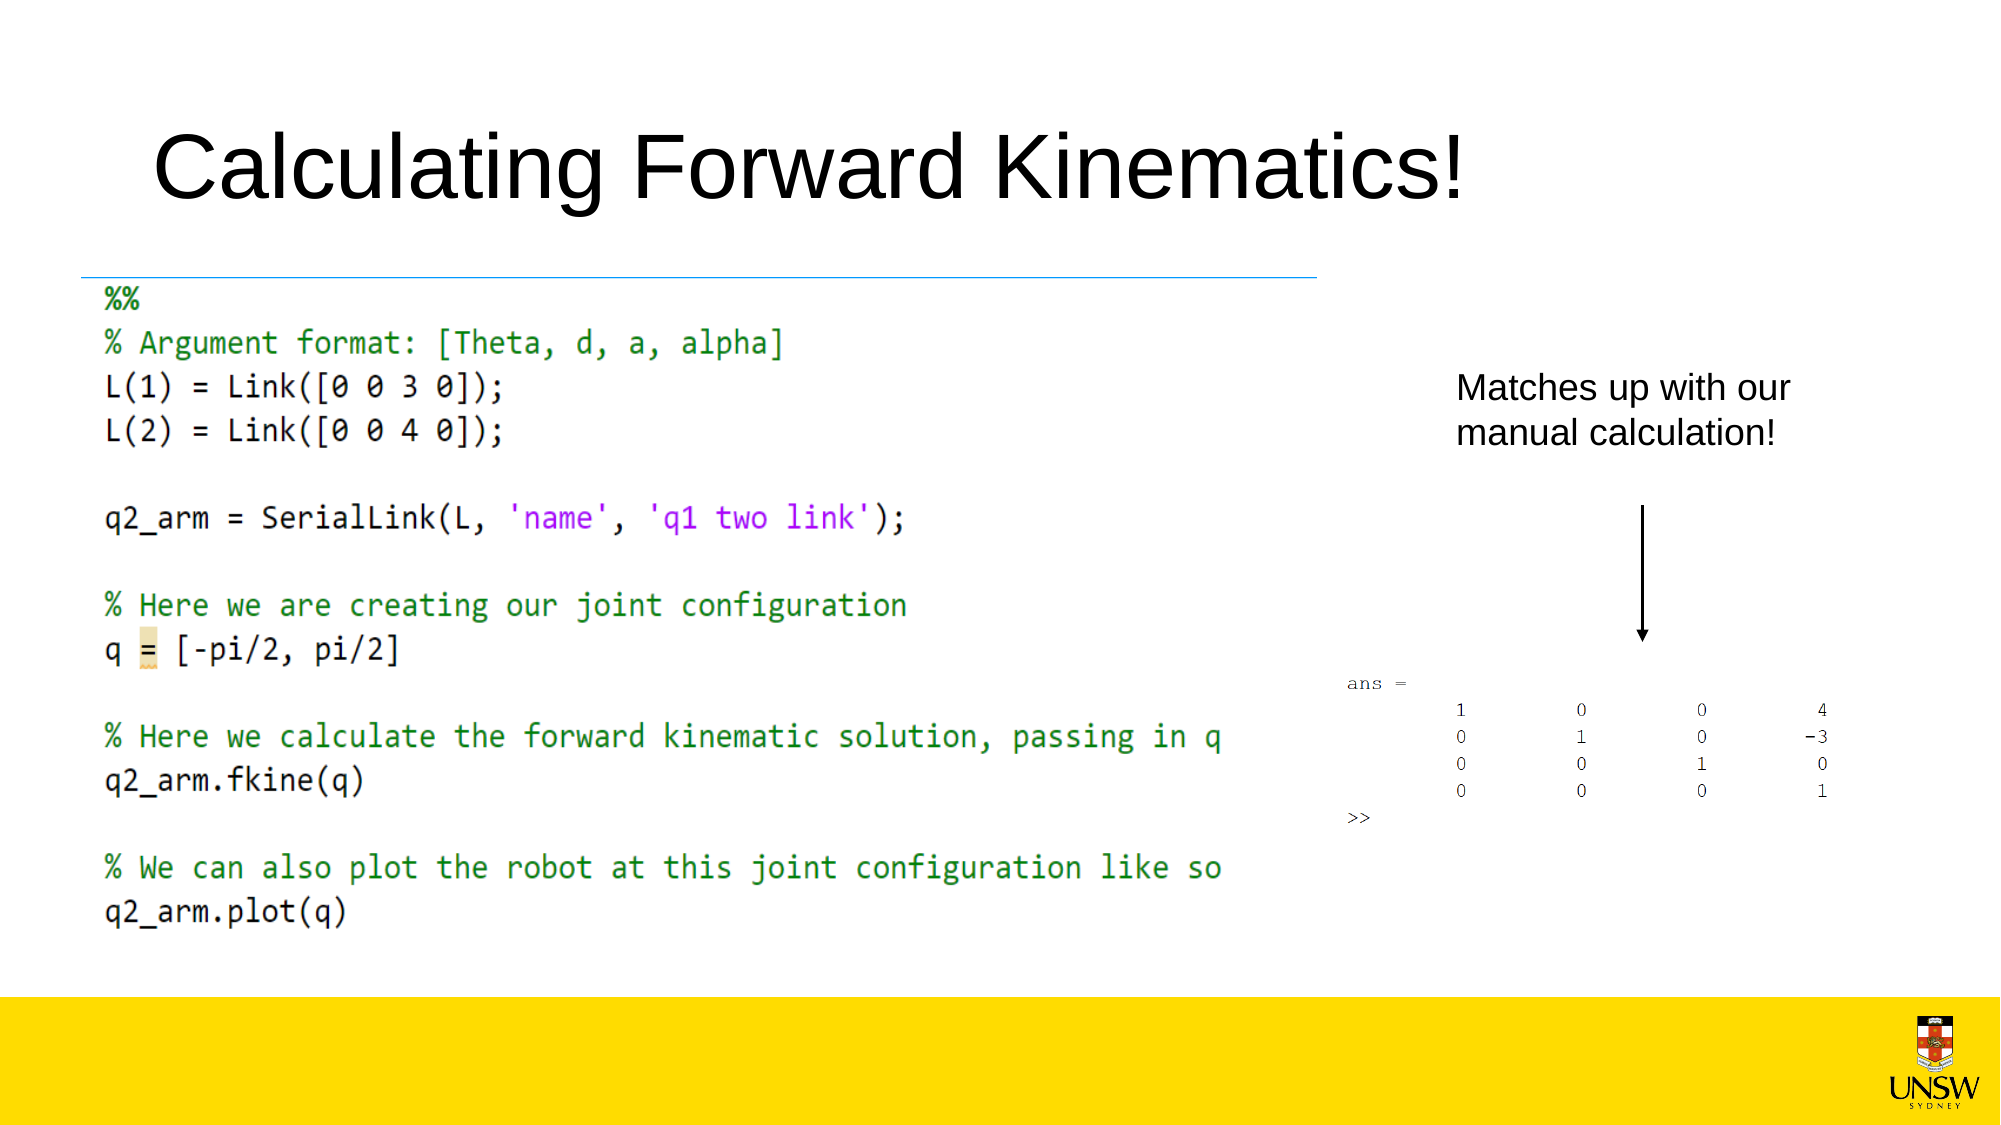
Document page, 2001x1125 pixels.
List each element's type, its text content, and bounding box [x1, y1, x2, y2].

picture [1347, 662, 1903, 824]
text_box Matches up with our manual calculation! [1441, 355, 1832, 461]
picture [81, 277, 1317, 962]
title Calculating Forward Kinematics! [137, 59, 1863, 278]
picture [1890, 1016, 1980, 1109]
